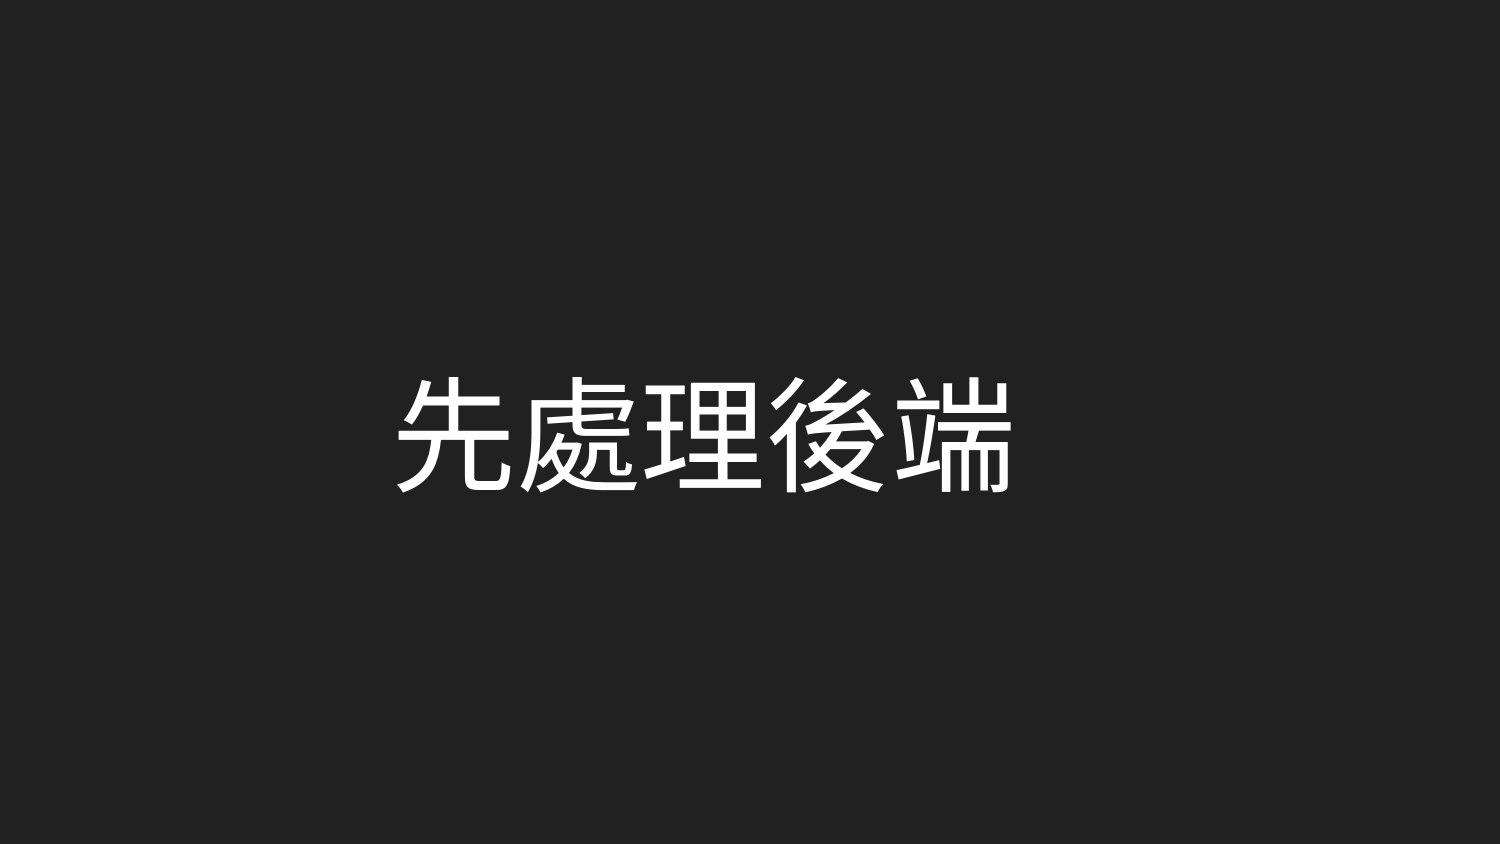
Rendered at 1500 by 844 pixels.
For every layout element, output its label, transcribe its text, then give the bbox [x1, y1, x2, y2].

title 先處理後端 [376, 342, 1500, 437]
